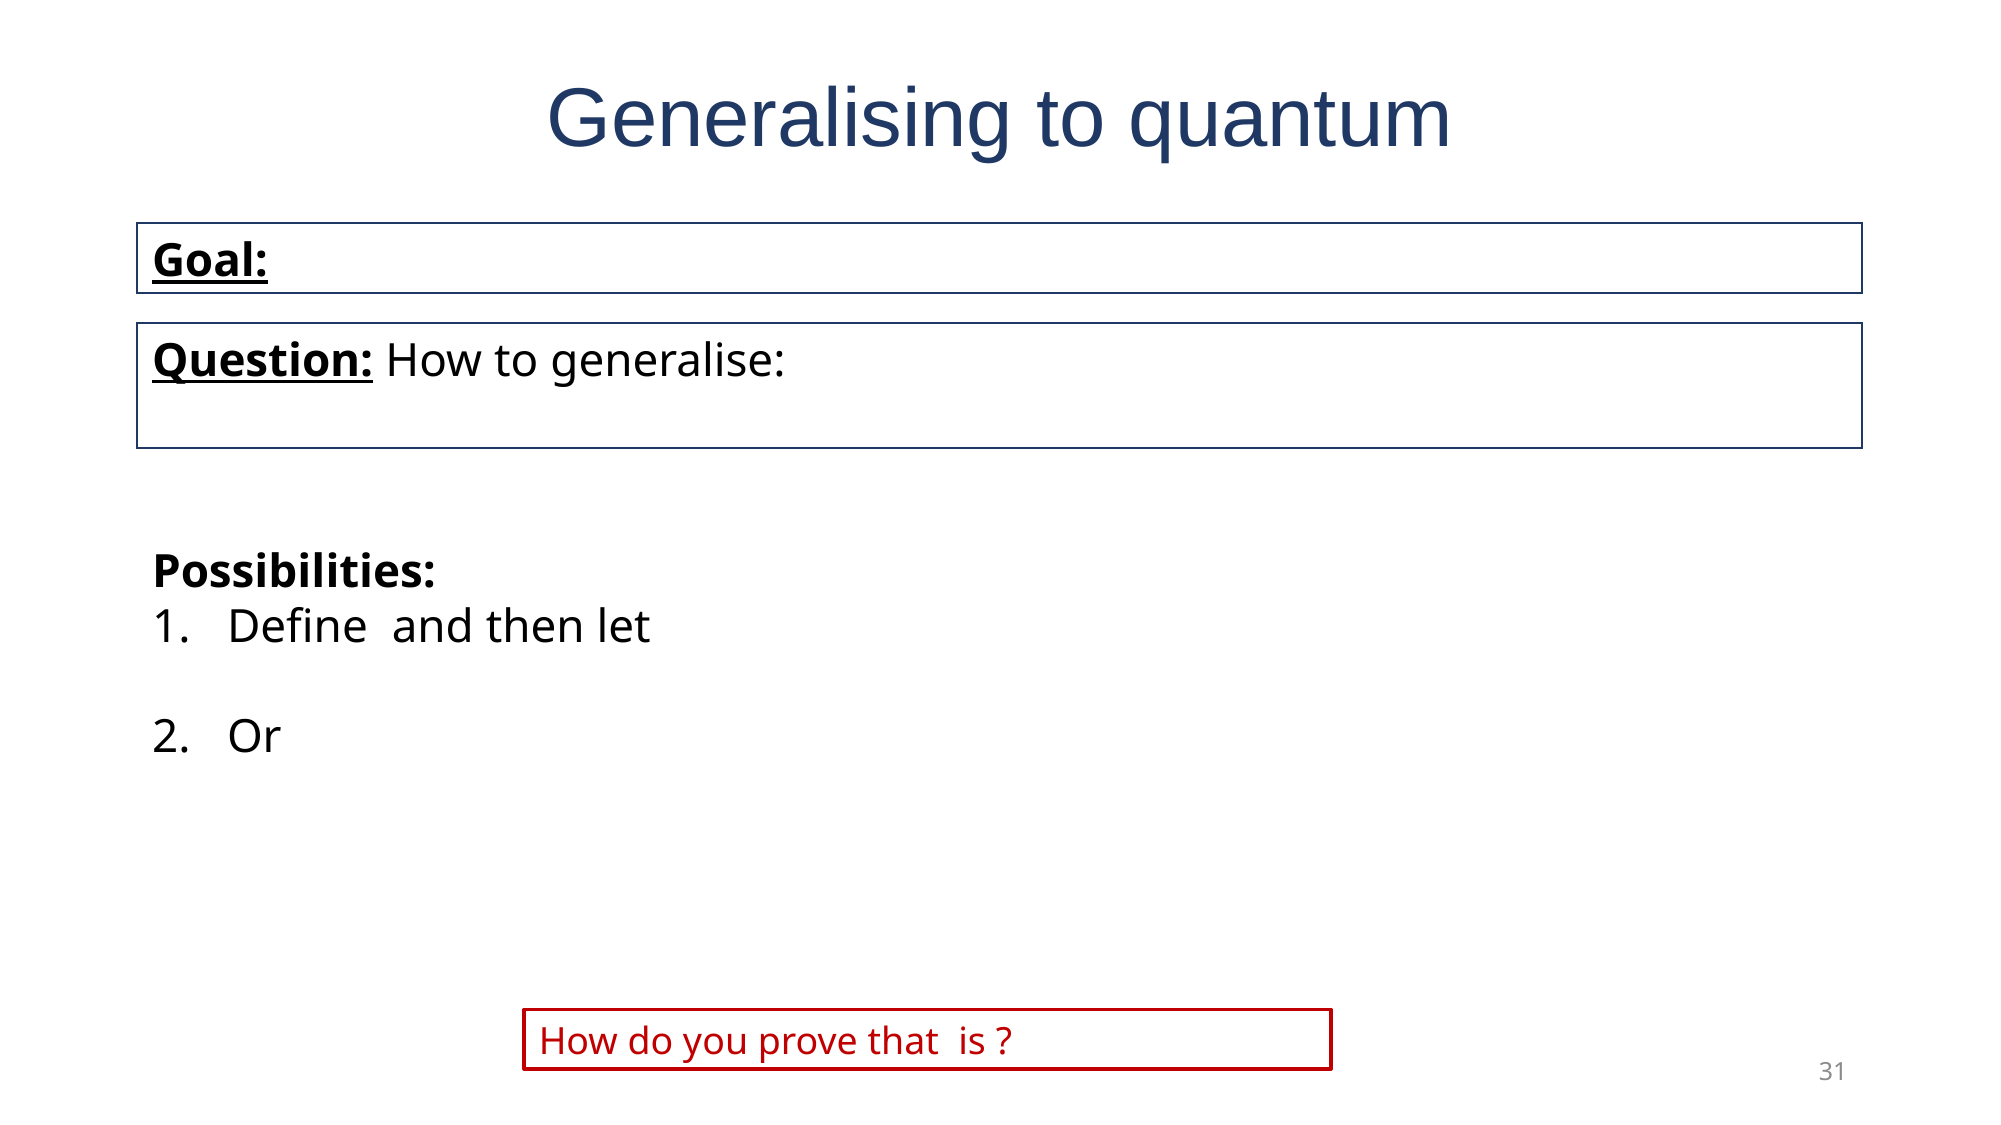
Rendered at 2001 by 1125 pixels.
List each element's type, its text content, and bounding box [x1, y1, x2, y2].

title Generalising to quantum [137, 59, 1863, 180]
slide_number 31 [1412, 1042, 1863, 1103]
